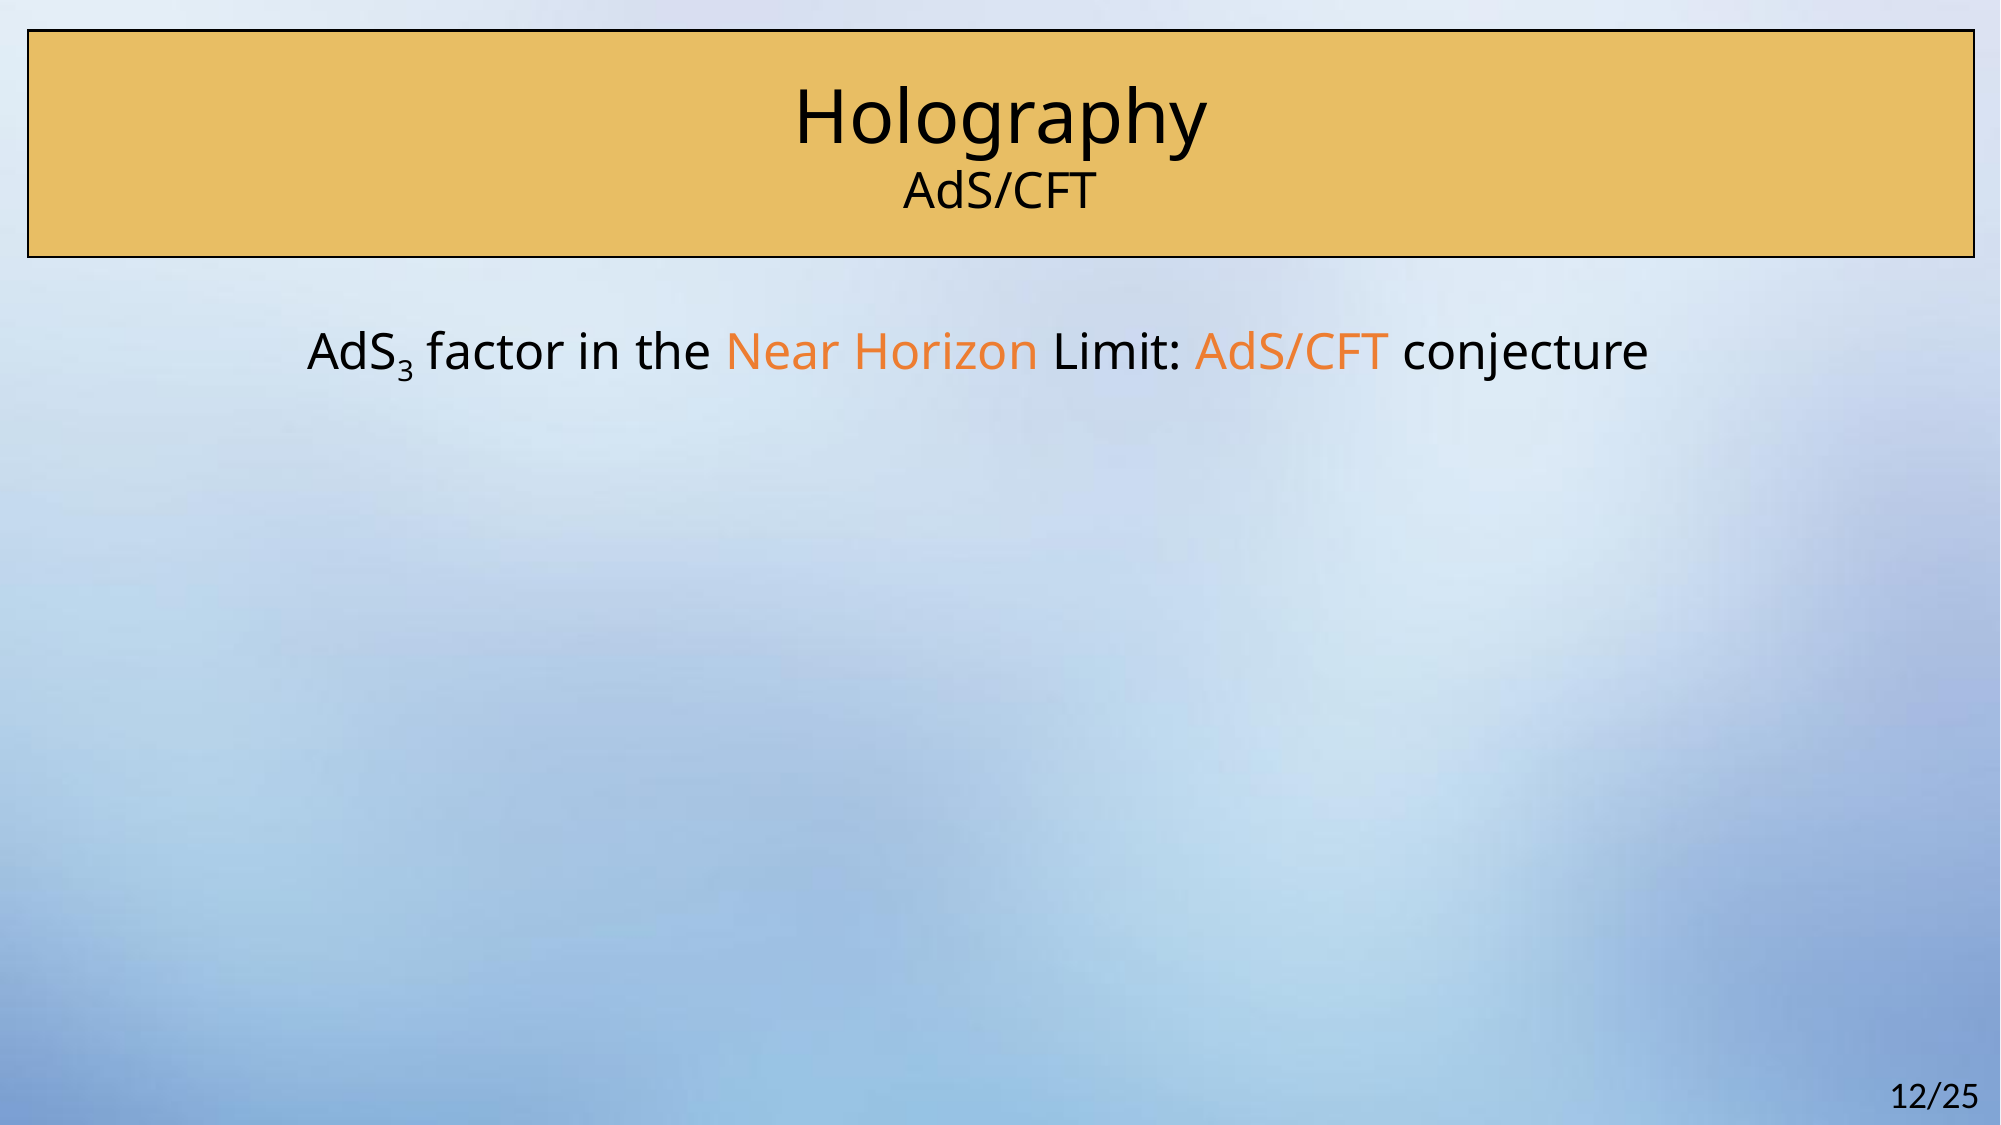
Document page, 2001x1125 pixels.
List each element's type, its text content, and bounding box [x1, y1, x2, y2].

text_box AdS3 factor in the Near Horizon Limit: AdS/CFT conjecture [150, 311, 1807, 395]
picture [0, 0, 2001, 1125]
text_box 12/25 [1874, 1063, 2000, 1124]
text_box Holography AdS/CFT [27, 29, 1975, 258]
